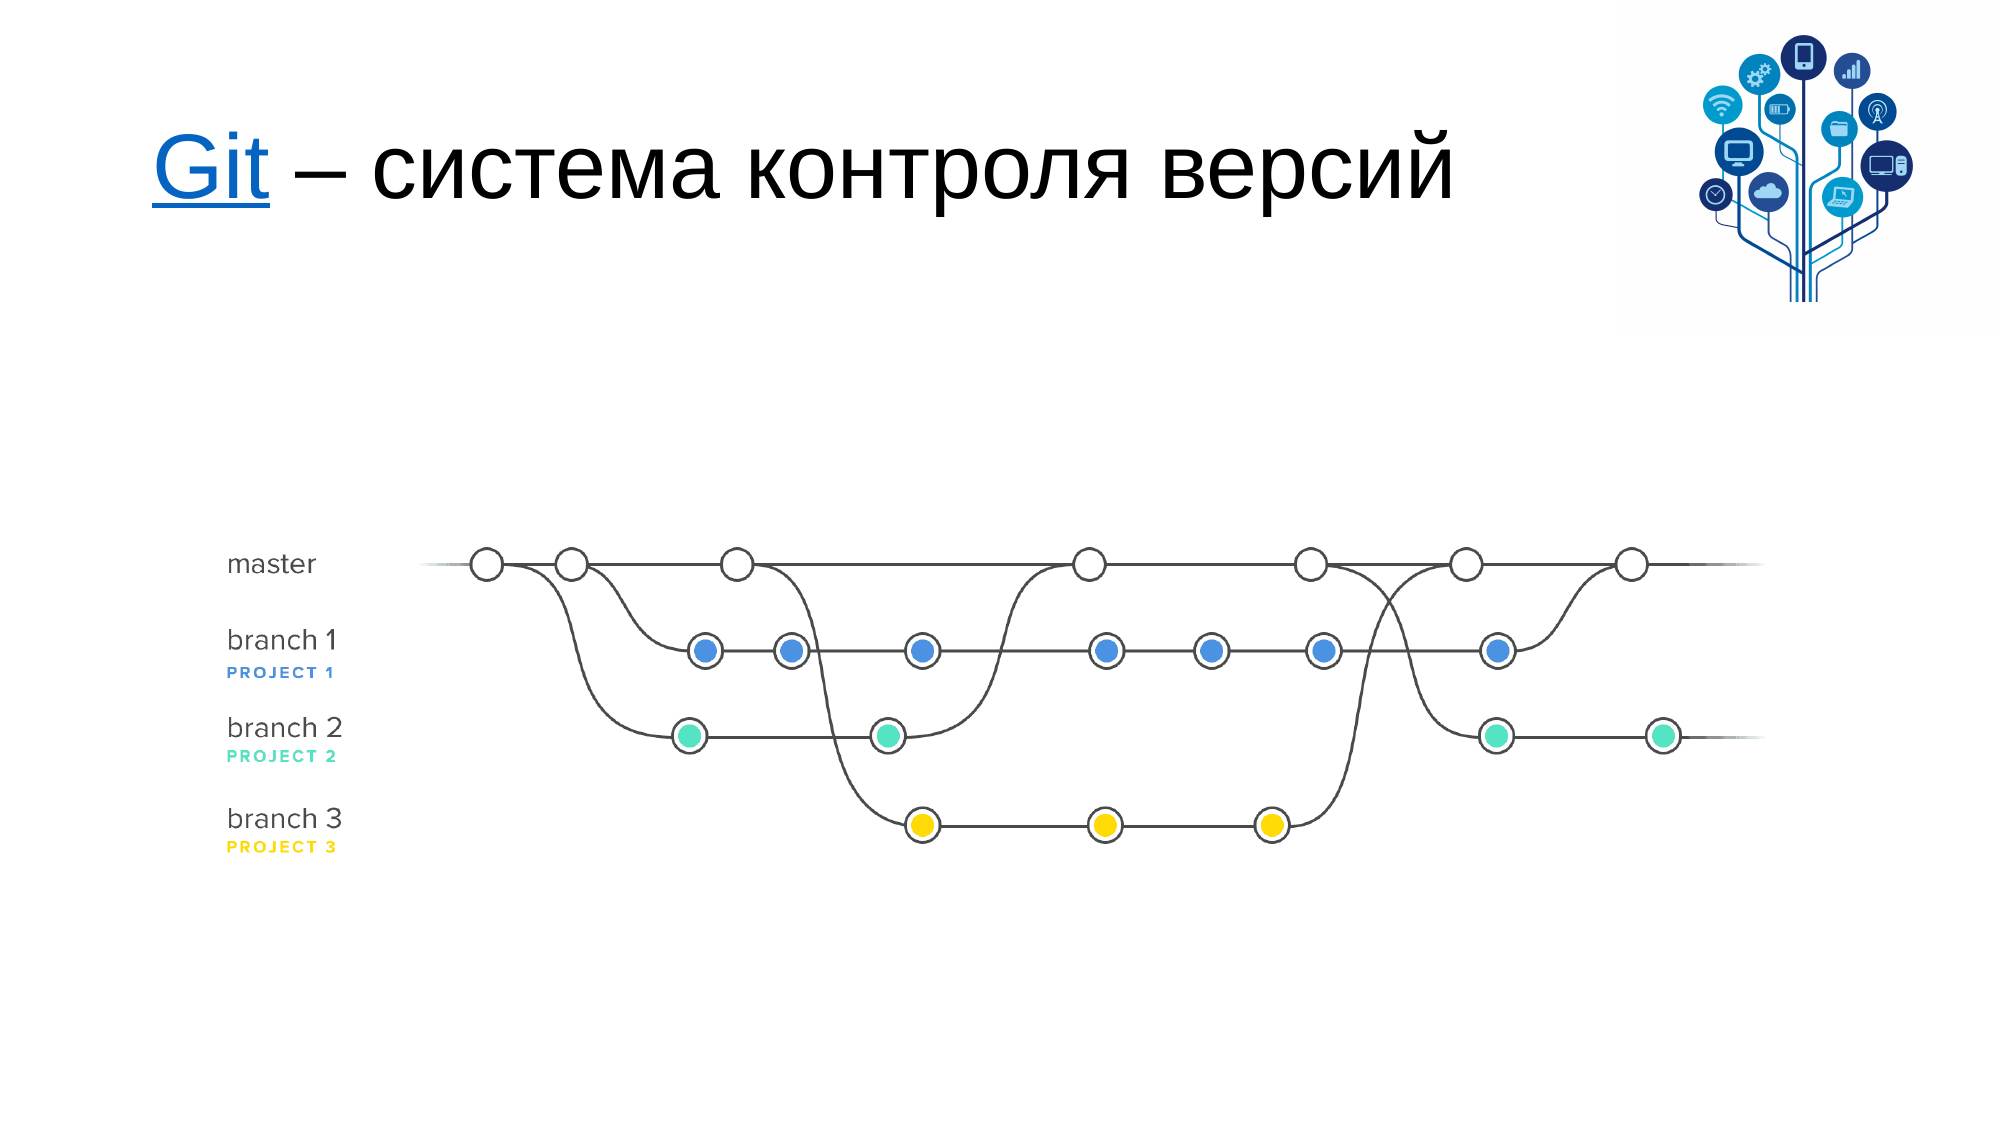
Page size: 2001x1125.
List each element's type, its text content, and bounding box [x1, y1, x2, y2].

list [137, 413, 1863, 989]
title Git – система контроля версий [137, 59, 1692, 278]
picture [1618, 3, 2000, 334]
